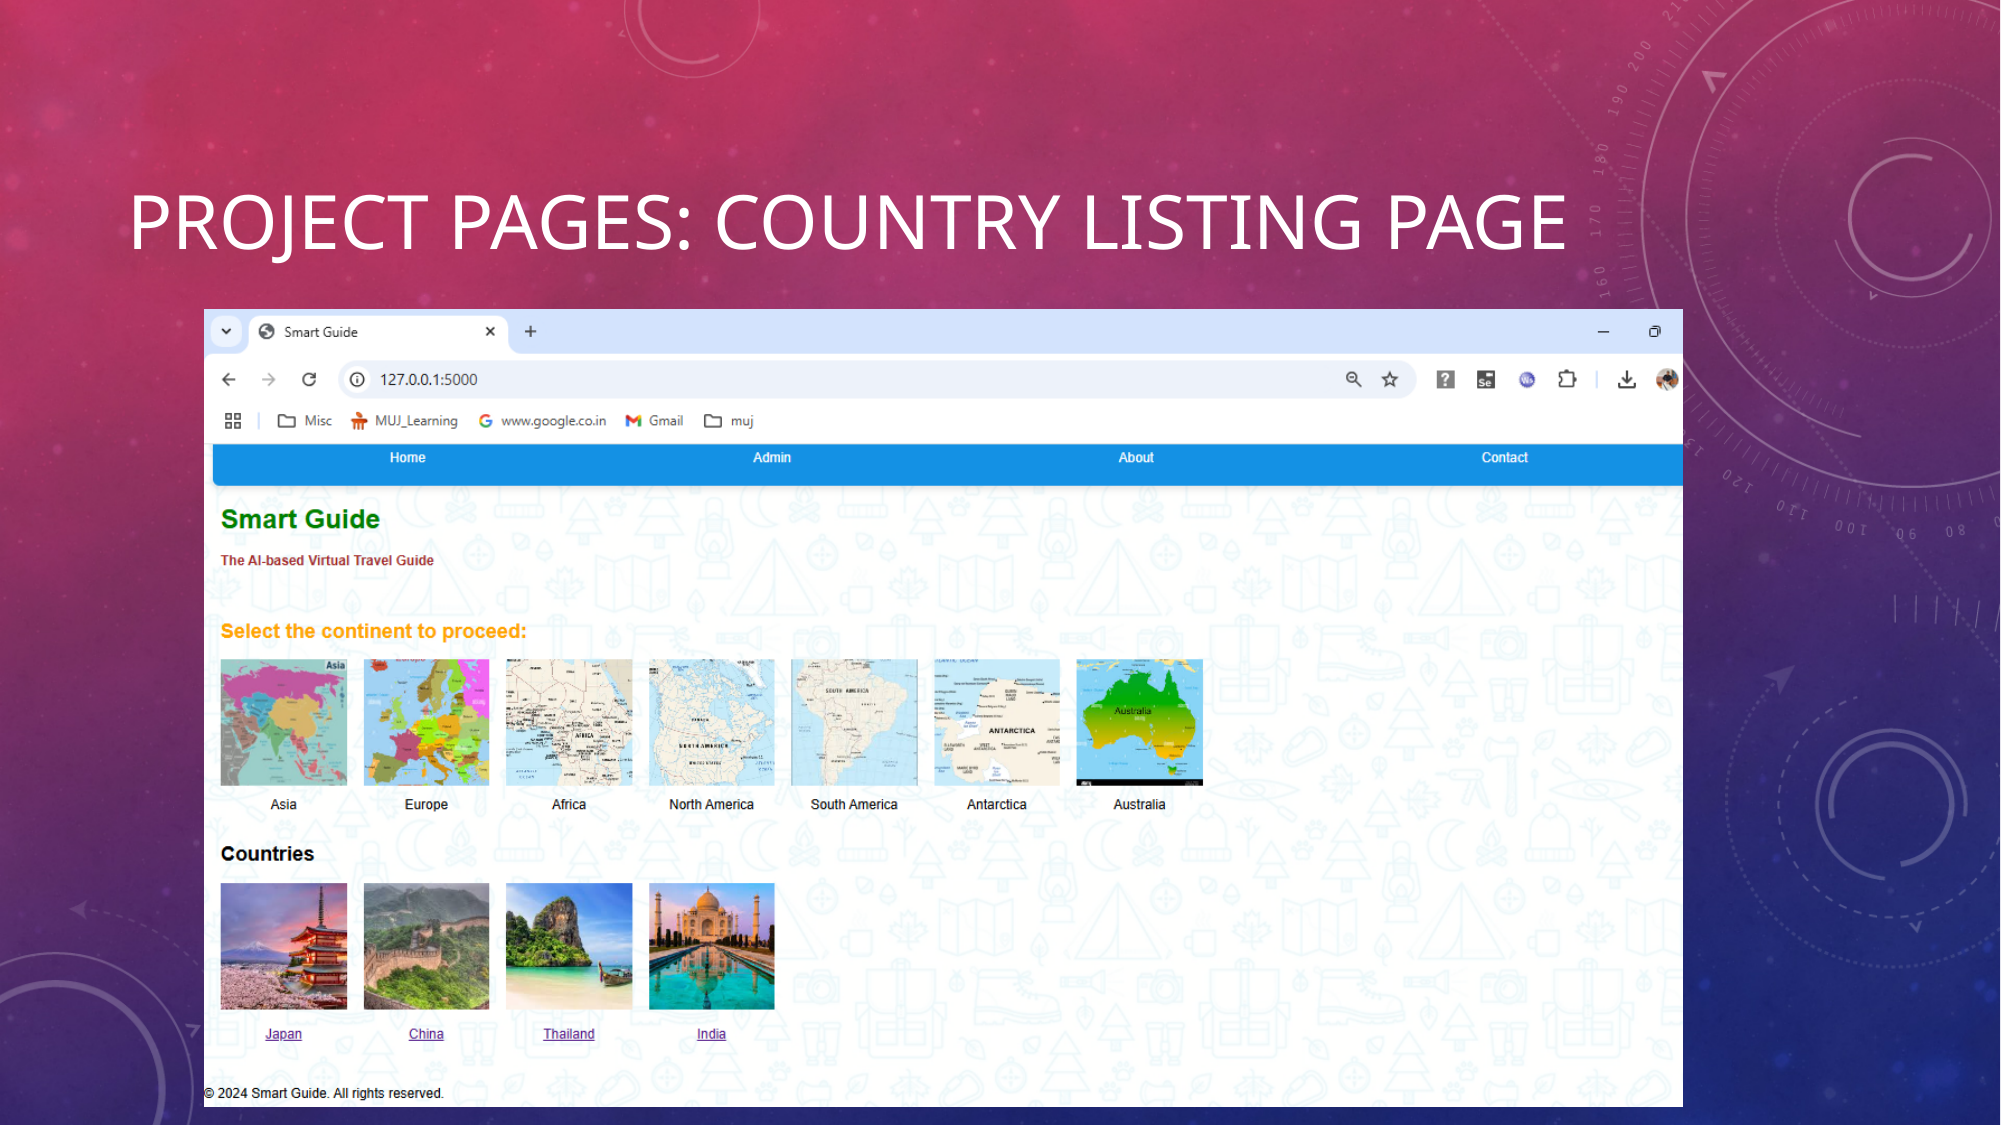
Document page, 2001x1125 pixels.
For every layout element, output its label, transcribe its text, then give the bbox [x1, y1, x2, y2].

title Project Pages: Country Listing Page [112, 99, 1775, 339]
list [203, 309, 1683, 1108]
picture [0, 0, 2001, 1125]
